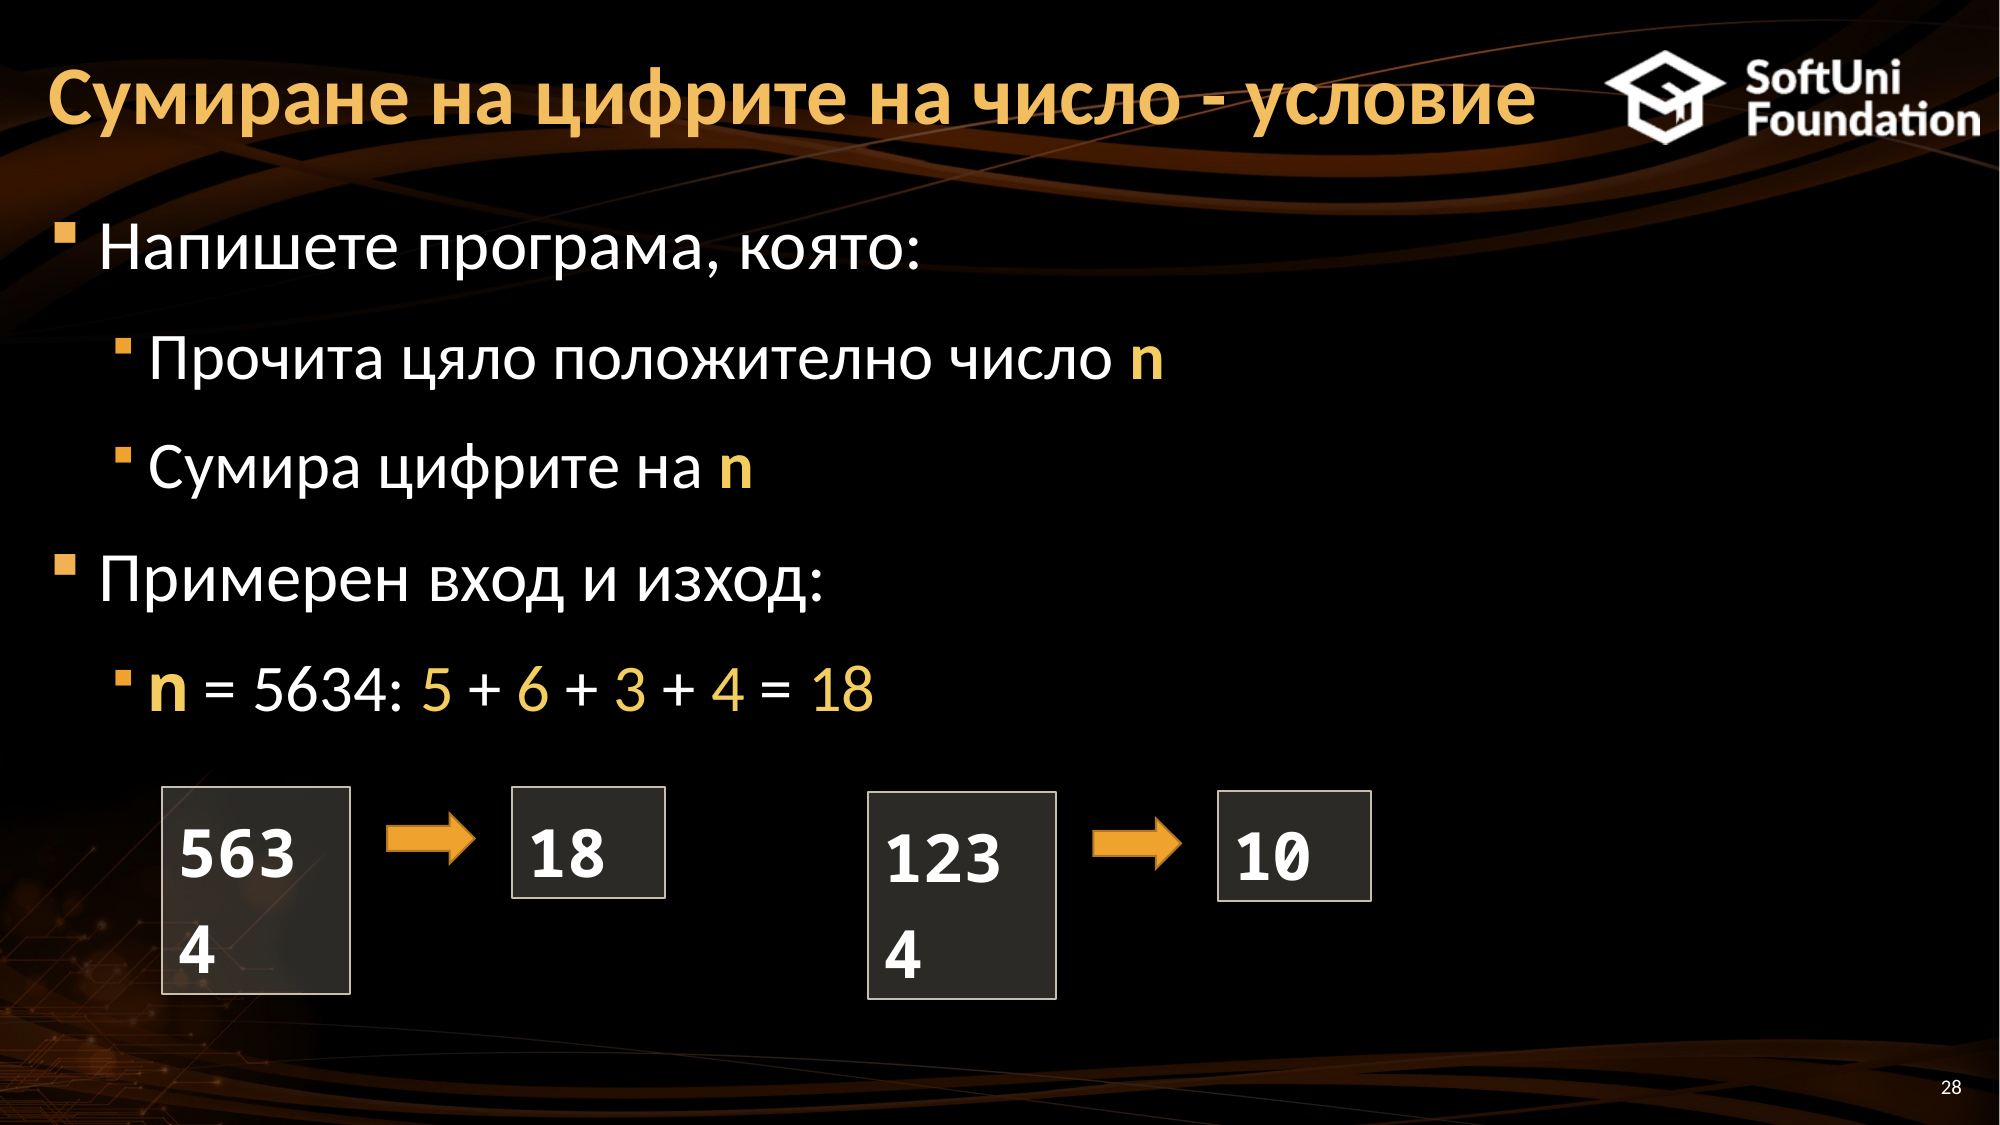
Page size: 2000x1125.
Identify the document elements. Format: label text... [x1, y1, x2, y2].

list Напишете програма, която: Прочита цяло положително число n Сумира цифрите на n Примерен вход и изход: n = 5634: 5 + 6 + 3 + 4 = 18 [31, 188, 1968, 1103]
picture [0, 0, 2000, 1125]
title Сумиране на цифрите на число - условие [30, 6, 1602, 189]
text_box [162, 787, 665, 893]
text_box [868, 790, 1372, 898]
